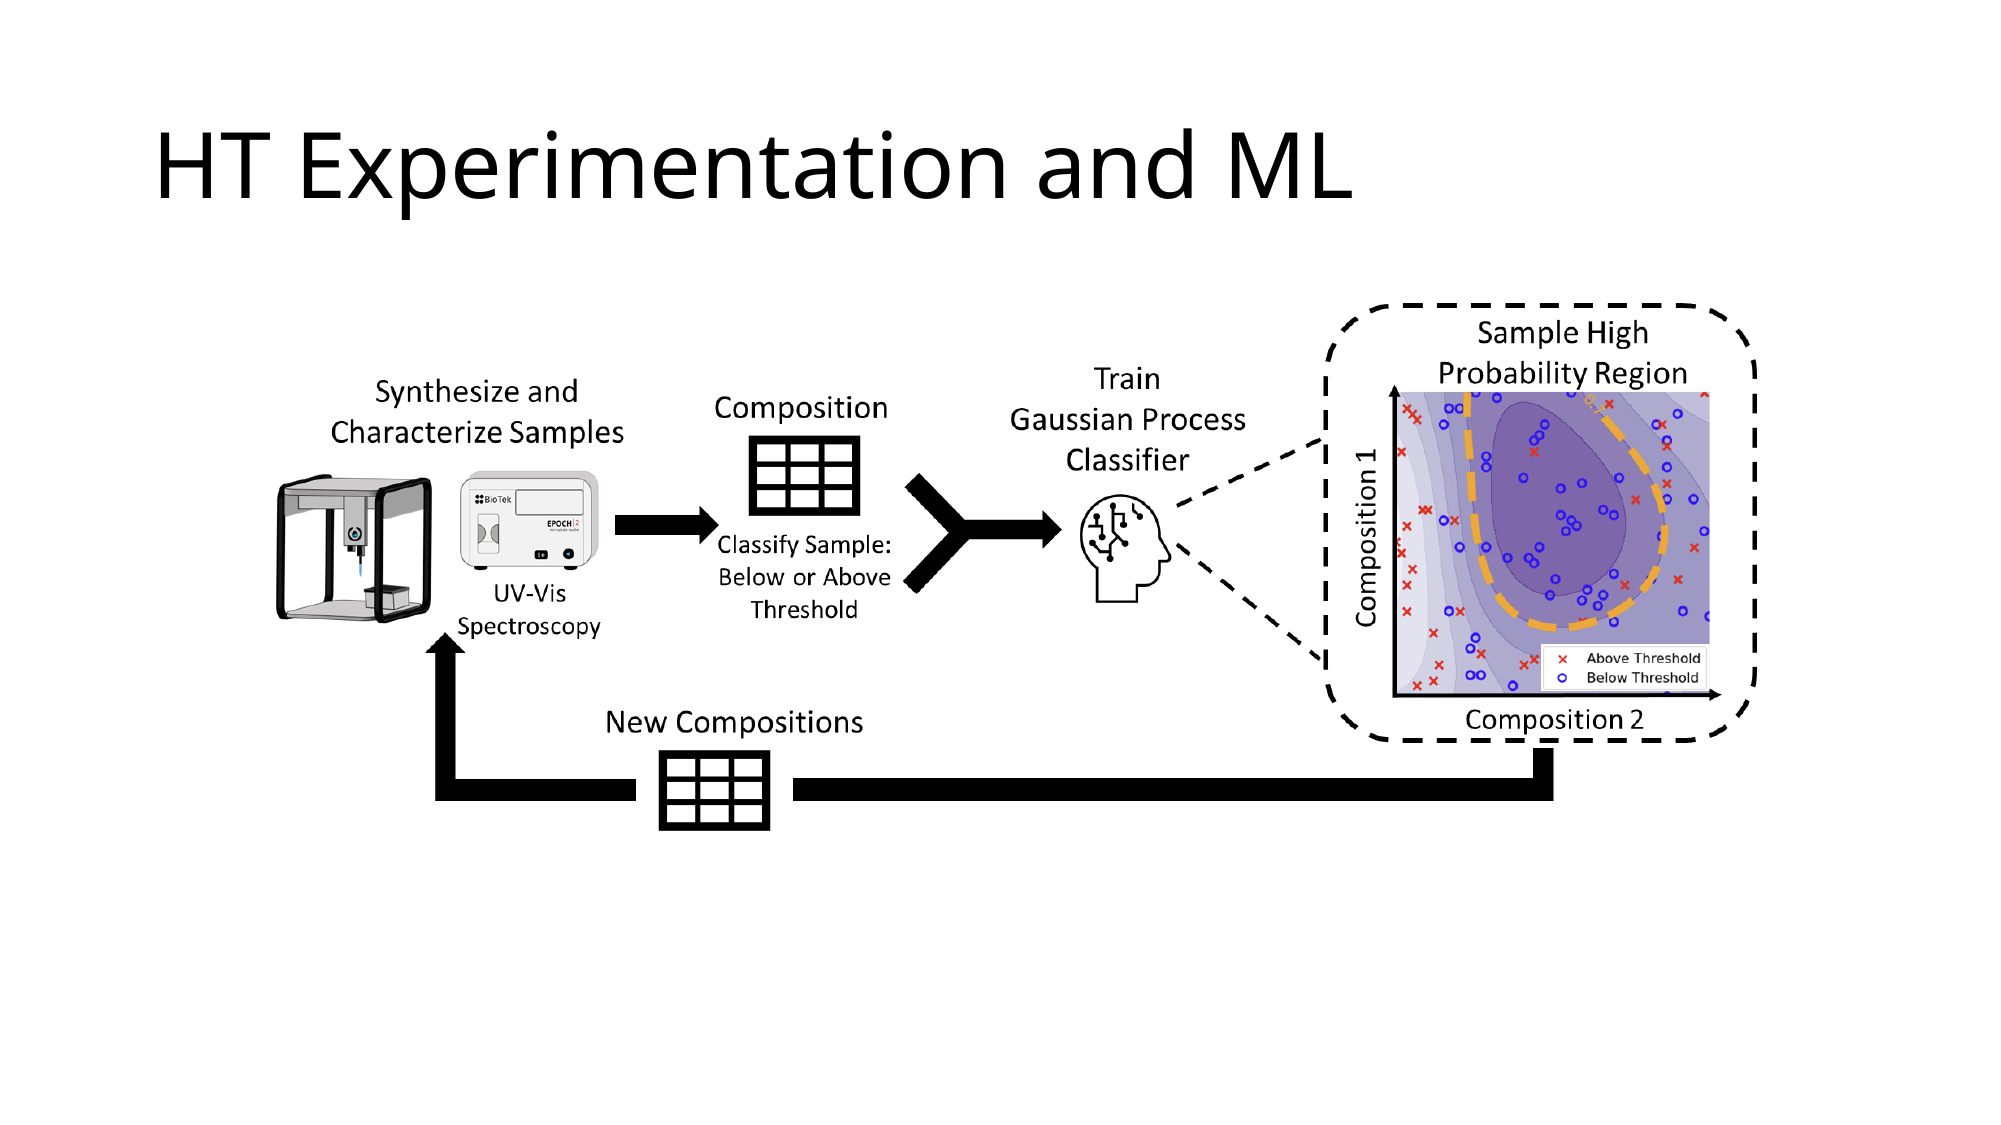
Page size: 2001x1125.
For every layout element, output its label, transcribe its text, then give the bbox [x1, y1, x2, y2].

title HT Experimentation and ML [137, 59, 1863, 278]
picture [274, 299, 1757, 859]
